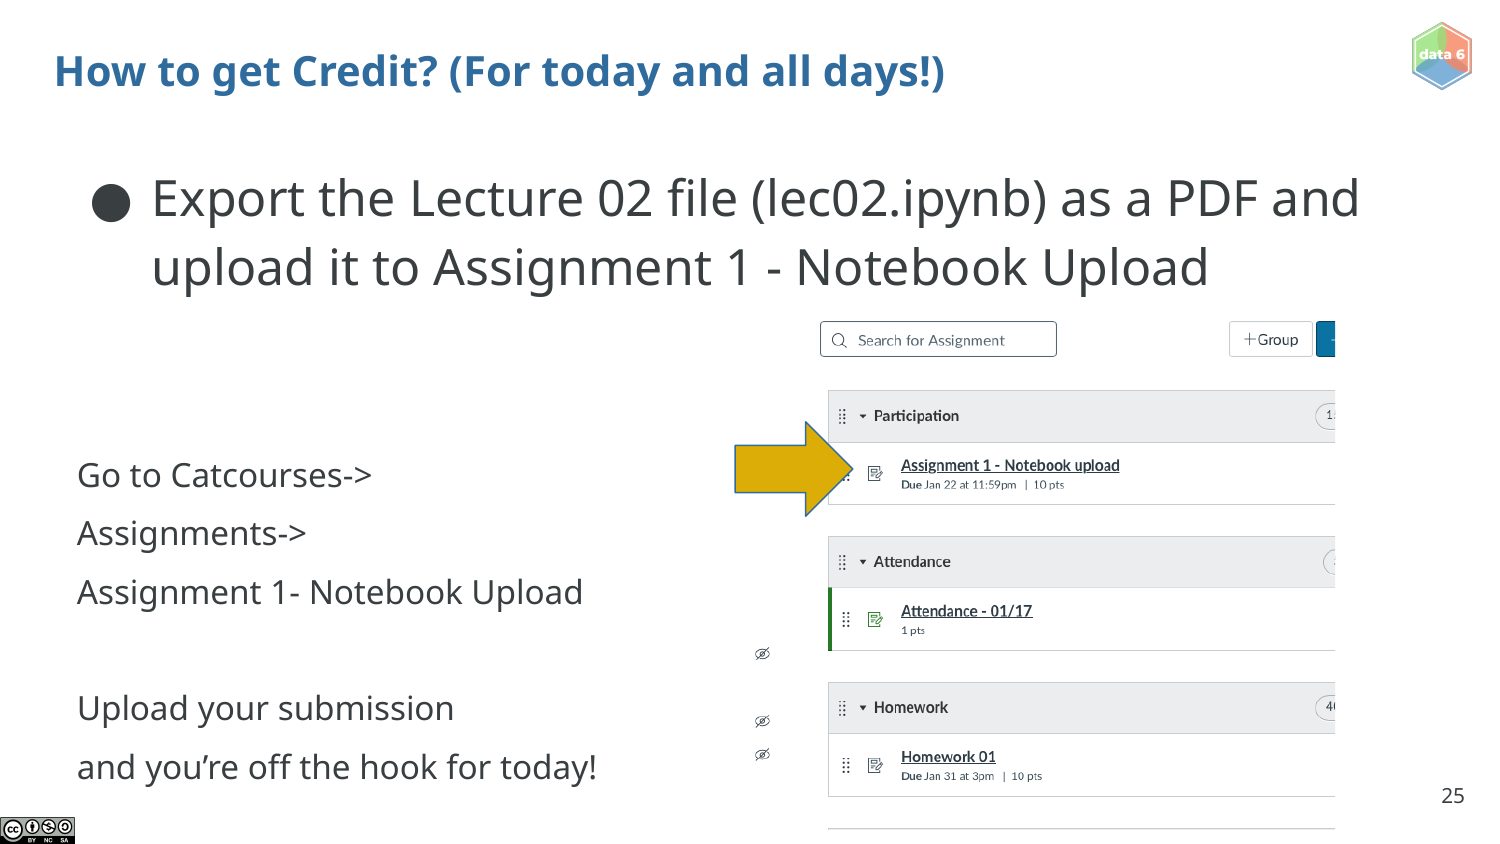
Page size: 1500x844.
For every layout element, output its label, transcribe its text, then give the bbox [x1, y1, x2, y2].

picture [749, 303, 1336, 830]
text_box [735, 445, 744, 493]
list Export the Lecture 02 file (lec02.ipynb) as a PDF and upload it to Assignment 1 - Notebook Upload Go to Catcourses-> Assignments-> Assignment 1- Notebook Upload Upload your submission and you’re off the hook for today! [61, 142, 1439, 703]
picture [1404, 18, 1480, 94]
slide_number ‹#› [1389, 764, 1480, 830]
title How to get Credit? (For today and all days!) [38, 29, 1255, 94]
picture [0, 817, 75, 844]
